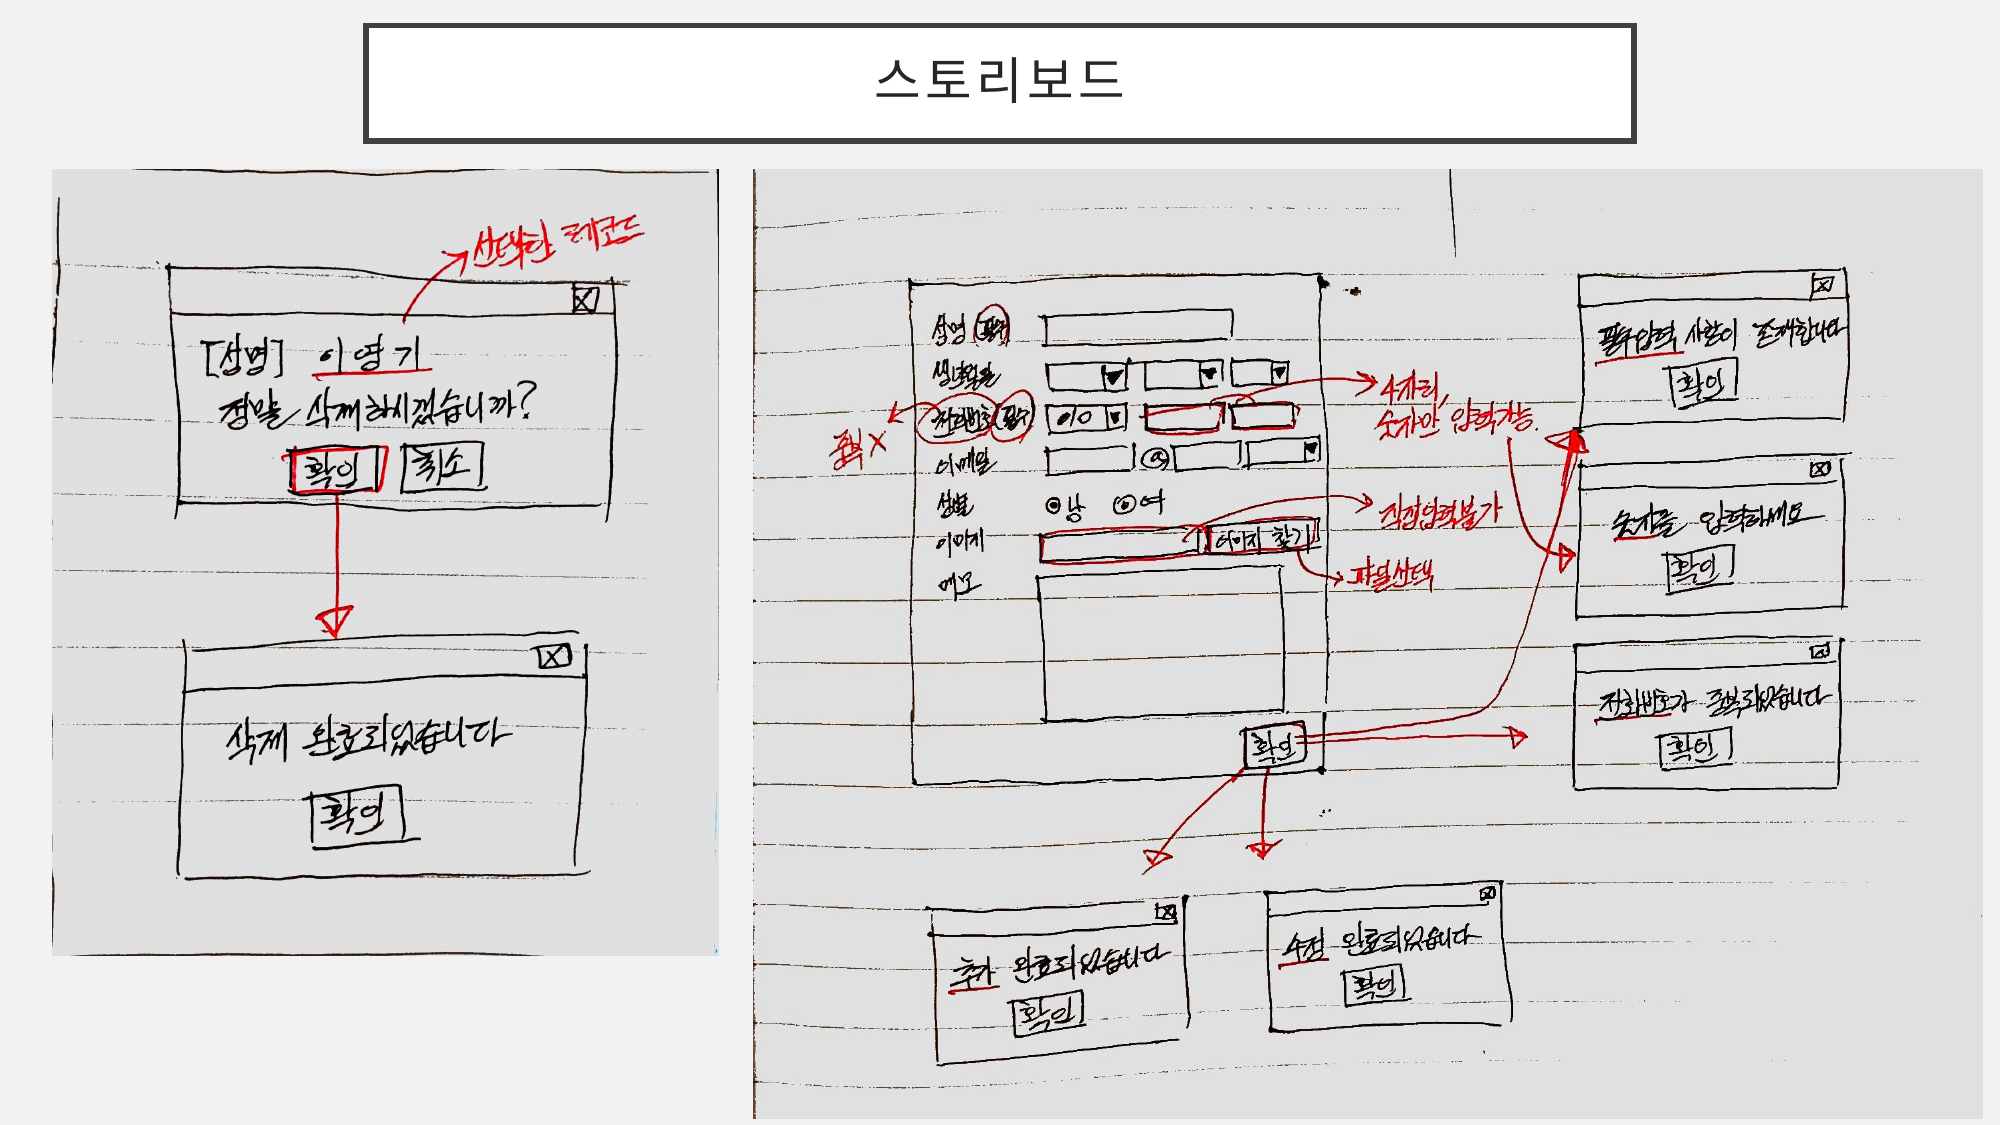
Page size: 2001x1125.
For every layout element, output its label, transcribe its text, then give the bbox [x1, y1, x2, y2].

picture [52, 169, 719, 956]
picture [753, 169, 1983, 1119]
title 스토리보드 [363, 23, 1637, 144]
